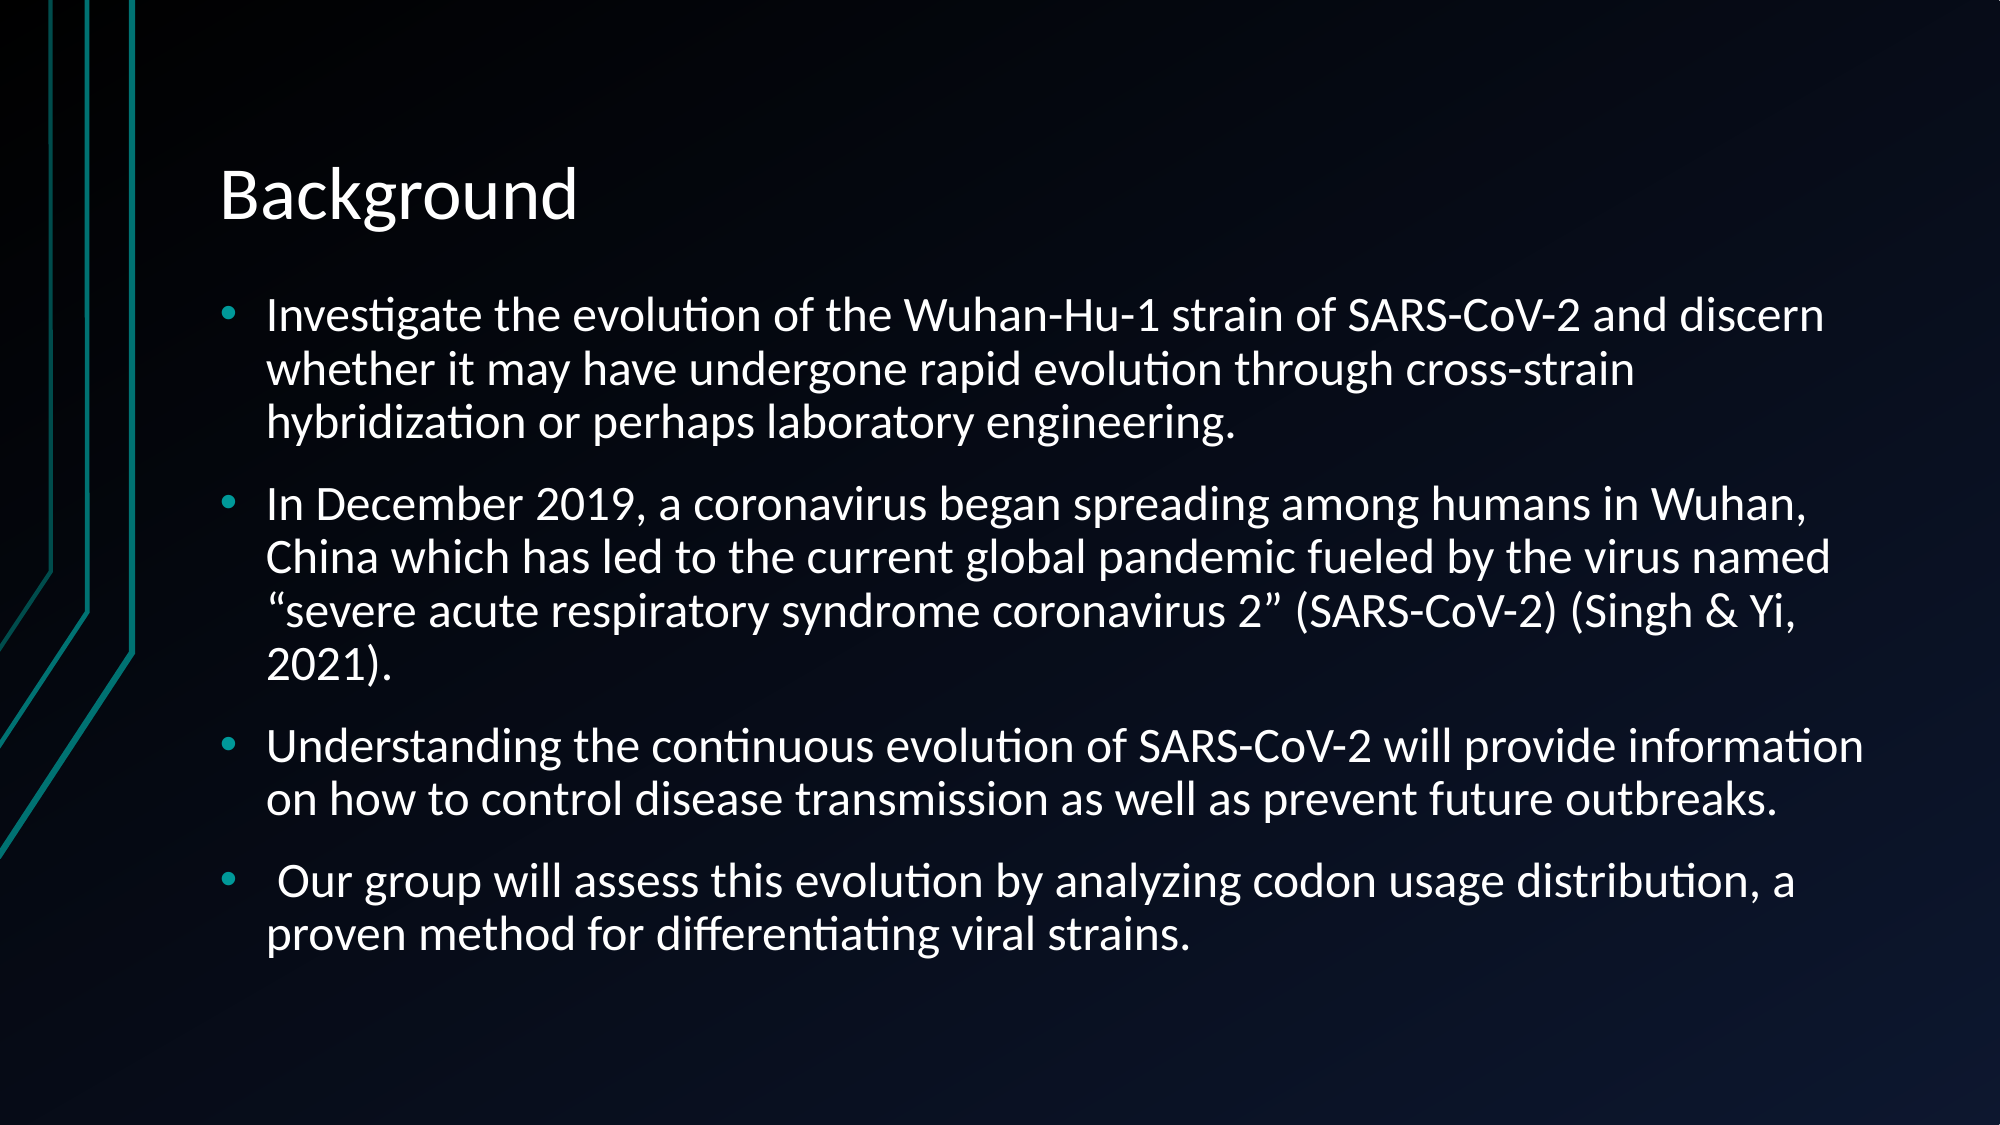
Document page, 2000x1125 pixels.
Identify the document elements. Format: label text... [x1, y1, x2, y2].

list Investigate the evolution of the Wuhan-Hu-1 strain of SARS-CoV-2 and discern whether it may have undergone rapid evolution through cross-strain hybridization or perhaps laboratory engineering. In December 2019, a coronavirus began spreading among humans in Wuhan, China which has led to the current global pandemic fueled by the virus named “severe acute respiratory syndrome coronavirus 2” (SARS-CoV-2) (Singh & Yi, 2021). Understanding the continuous evolution of SARS-CoV-2 will provide information on how to control disease transmission as well as prevent future outbreaks. Our group will assess this evolution by analyzing codon usage distribution, a proven method for differentiating viral strains. [199, 279, 1900, 1012]
title Background [199, 45, 1900, 246]
